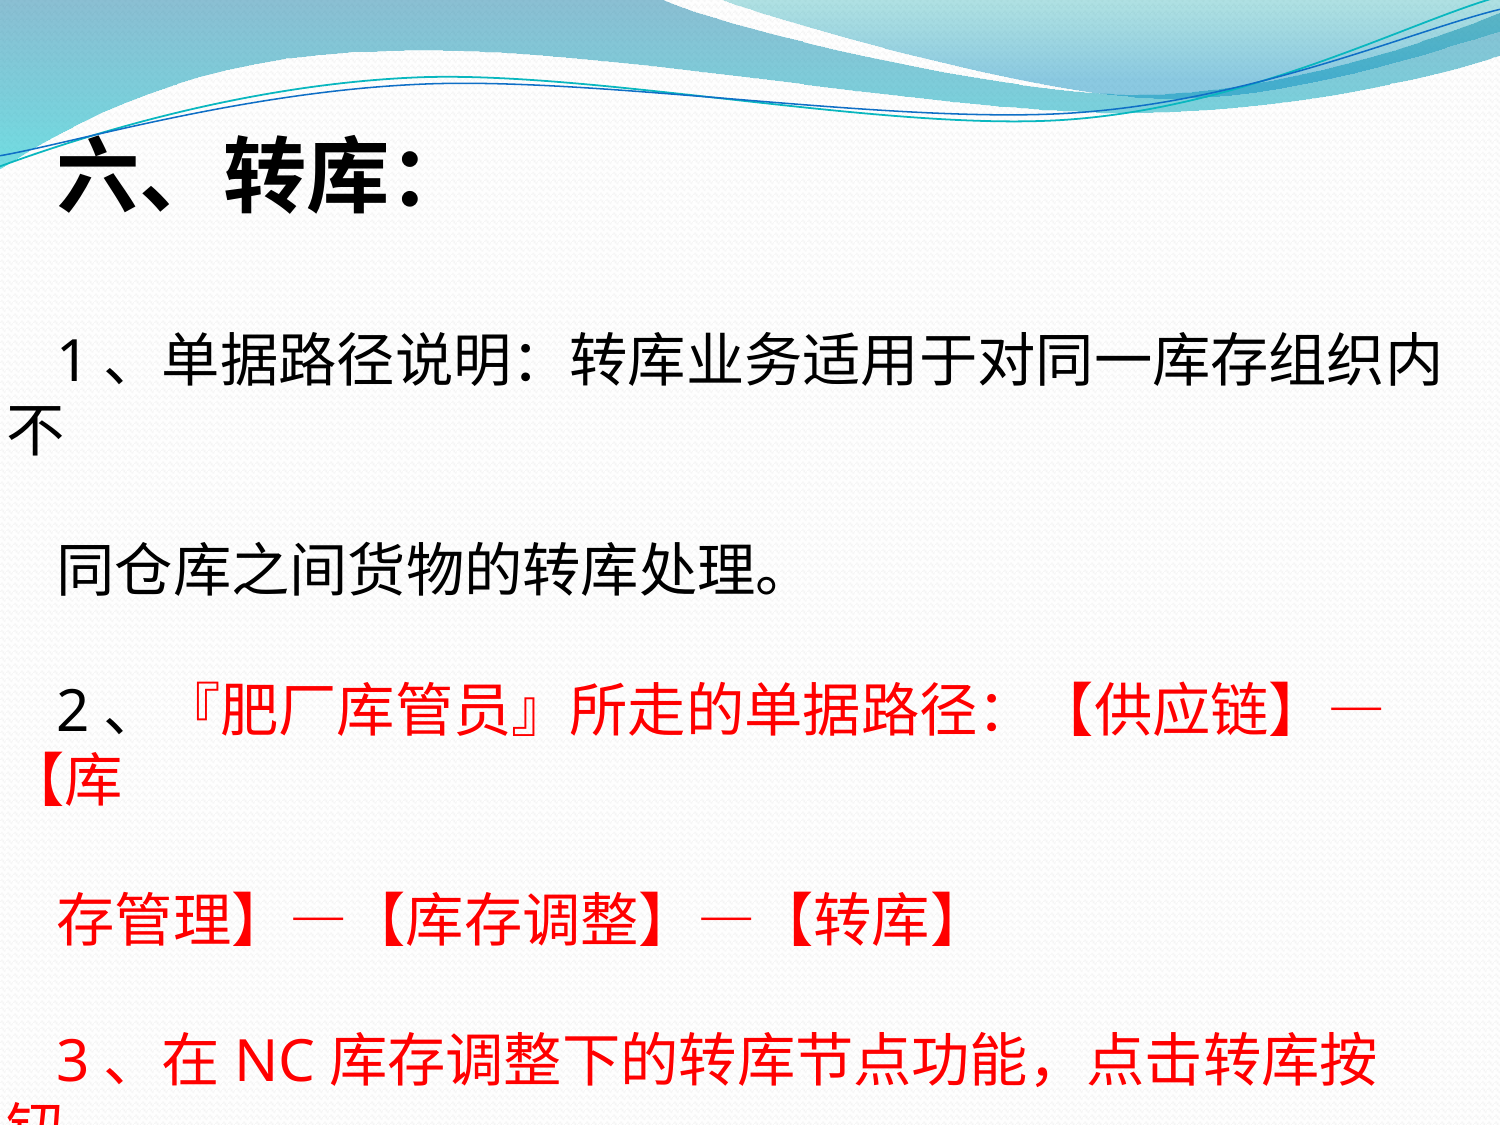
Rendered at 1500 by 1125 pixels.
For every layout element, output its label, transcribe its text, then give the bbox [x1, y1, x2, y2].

text_box 六、转库： 1、单据路径说明：转库业务适用于对同一库存组织内不 同仓库之间货物的转库处理。 2、『肥厂库管员』所走的单据路径：【供应链】—【库 存管理】—【库存调整】—【转库】 3、在NC库存调整下的转库节点功能，点击转库按钮。 [0, 201, 1467, 1086]
